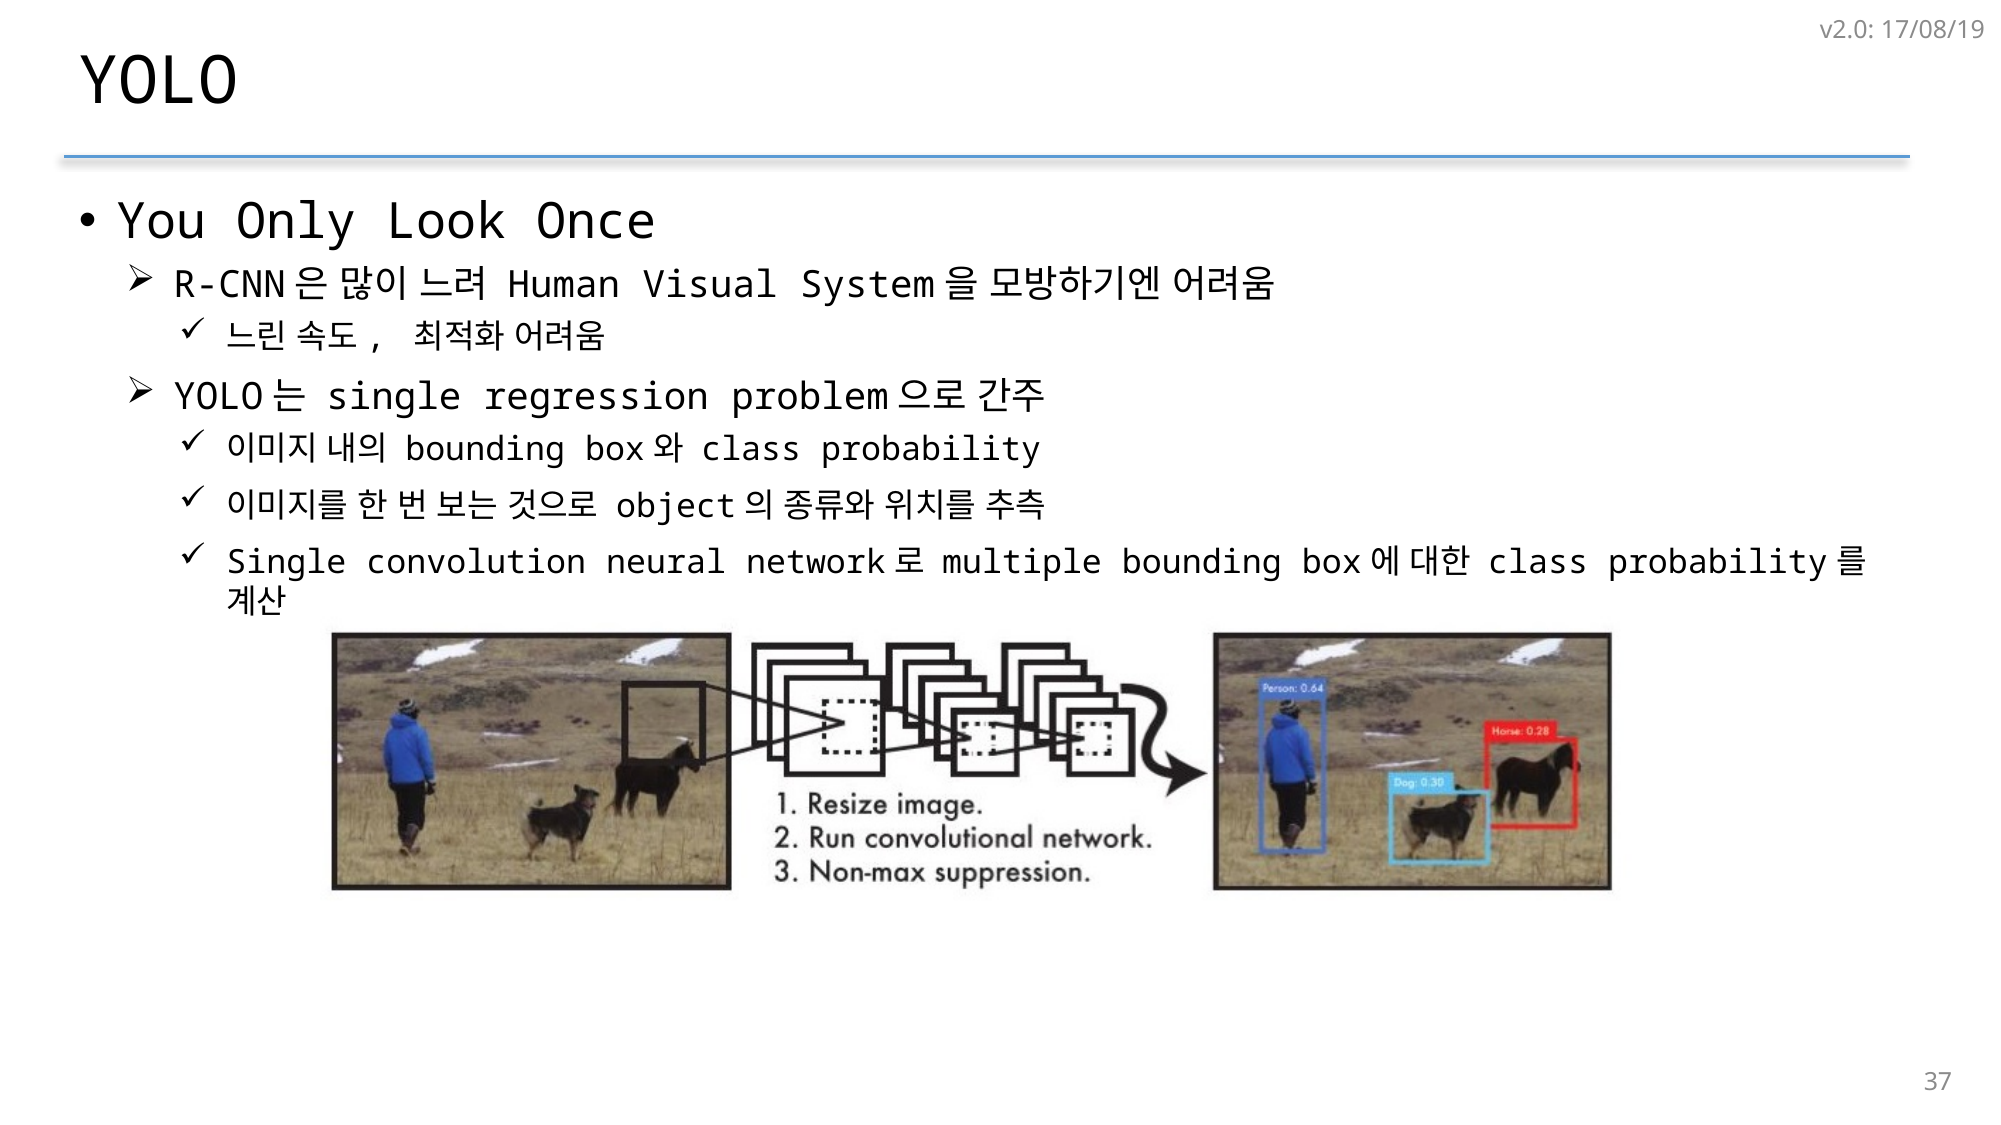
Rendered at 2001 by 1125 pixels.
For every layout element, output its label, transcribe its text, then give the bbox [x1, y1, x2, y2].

list You Only Look Once R-CNN은 많이 느려 Human Visual System을 모방하기엔 어려움 느린 속도, 최적화 어려움 YOLO는 single regression problem으로 간주 이미지 내의 bounding box와 class probability 이미지를 한 번 보는 것으로 object의 종류와 위치를 추측 Single convolution neural network로 multiple bounding box에 대한 class probability를 계산 [63, 188, 1911, 1083]
title YOLO [63, 26, 1911, 138]
footer v2.0: 17/08/19 [1325, 0, 2000, 61]
slide_number 36 [1517, 1052, 1968, 1113]
picture [279, 606, 1638, 937]
